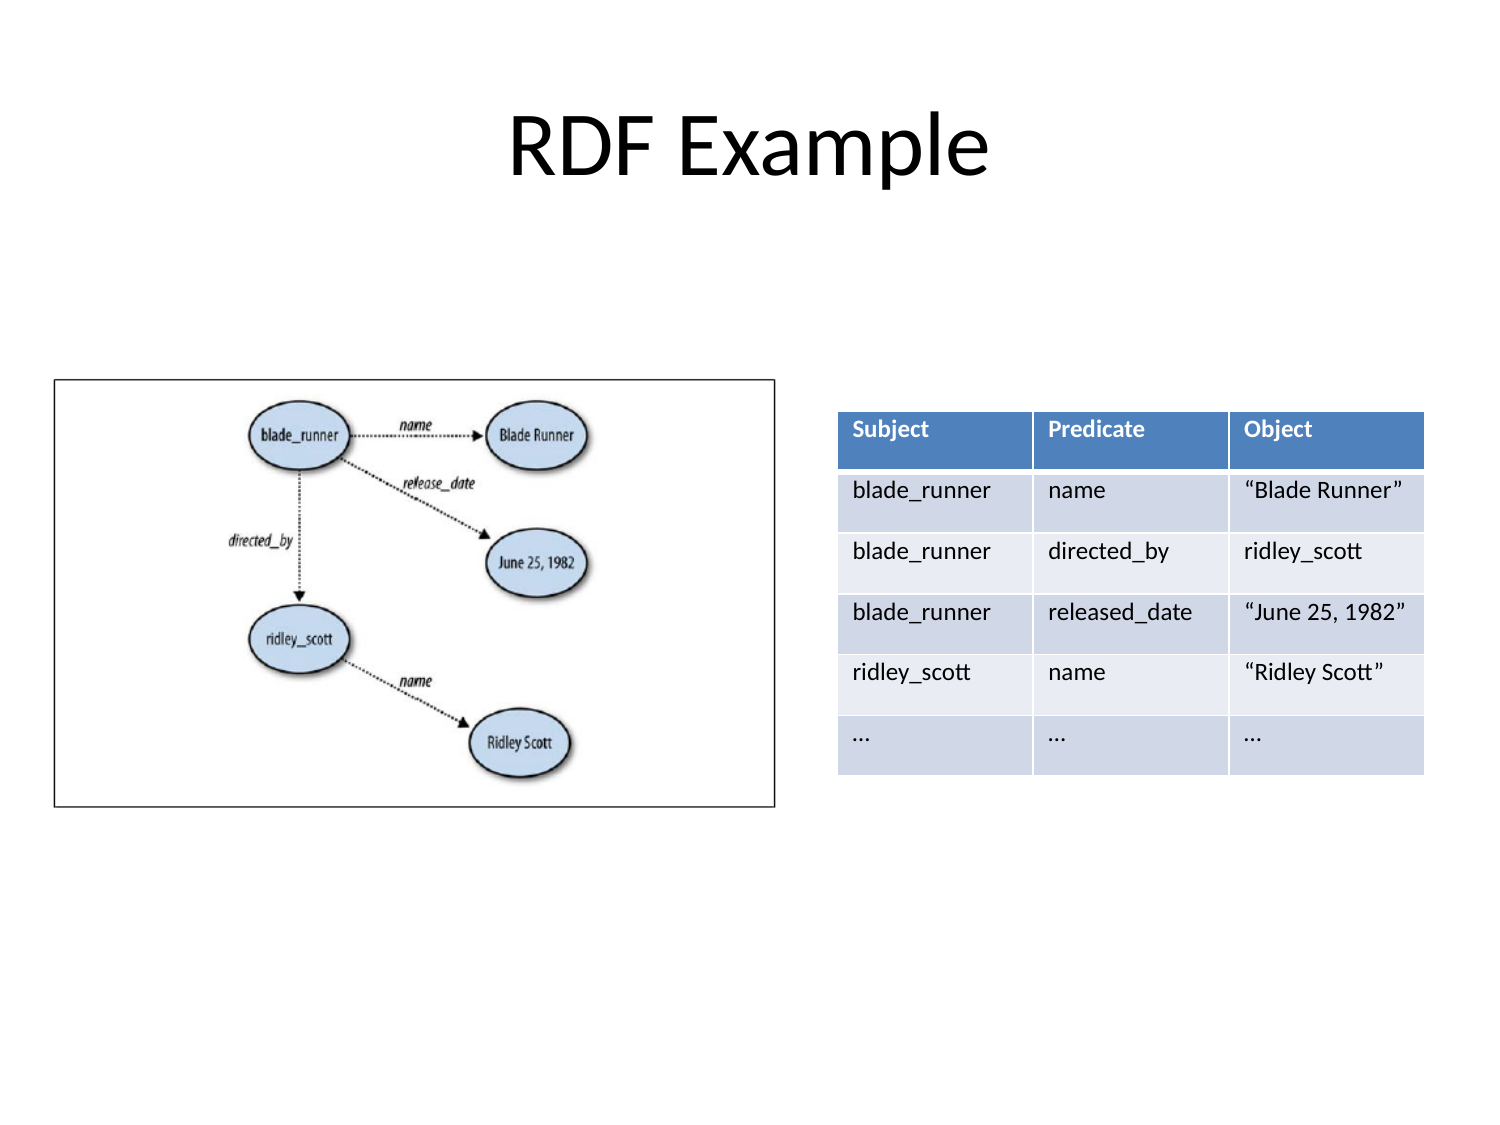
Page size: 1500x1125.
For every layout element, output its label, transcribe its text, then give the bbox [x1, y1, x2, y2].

table_cell blade_runner [838, 595, 1032, 654]
title RDF Example [75, 45, 1425, 233]
table_cell released_date [1034, 595, 1228, 654]
table_cell directed_by [1034, 534, 1228, 593]
table_cell ridley_scott [1230, 534, 1424, 593]
table_cell blade_runner [838, 475, 1032, 532]
table_cell … [838, 716, 1032, 775]
table_header Object [1230, 412, 1424, 469]
table_cell … [1230, 716, 1424, 775]
table_cell “June 25, 1982” [1230, 595, 1424, 654]
table_cell “Ridley Scott” [1230, 655, 1424, 715]
table_cell name [1034, 655, 1228, 715]
picture [49, 374, 778, 813]
table_header Subject [838, 412, 1032, 469]
table_header Predicate [1034, 412, 1228, 469]
table_cell … [1034, 716, 1228, 775]
table_cell name [1034, 475, 1228, 532]
table_cell blade_runner [838, 534, 1032, 593]
table_cell ridley_scott [838, 655, 1032, 715]
table_cell “Blade Runner” [1230, 475, 1424, 532]
